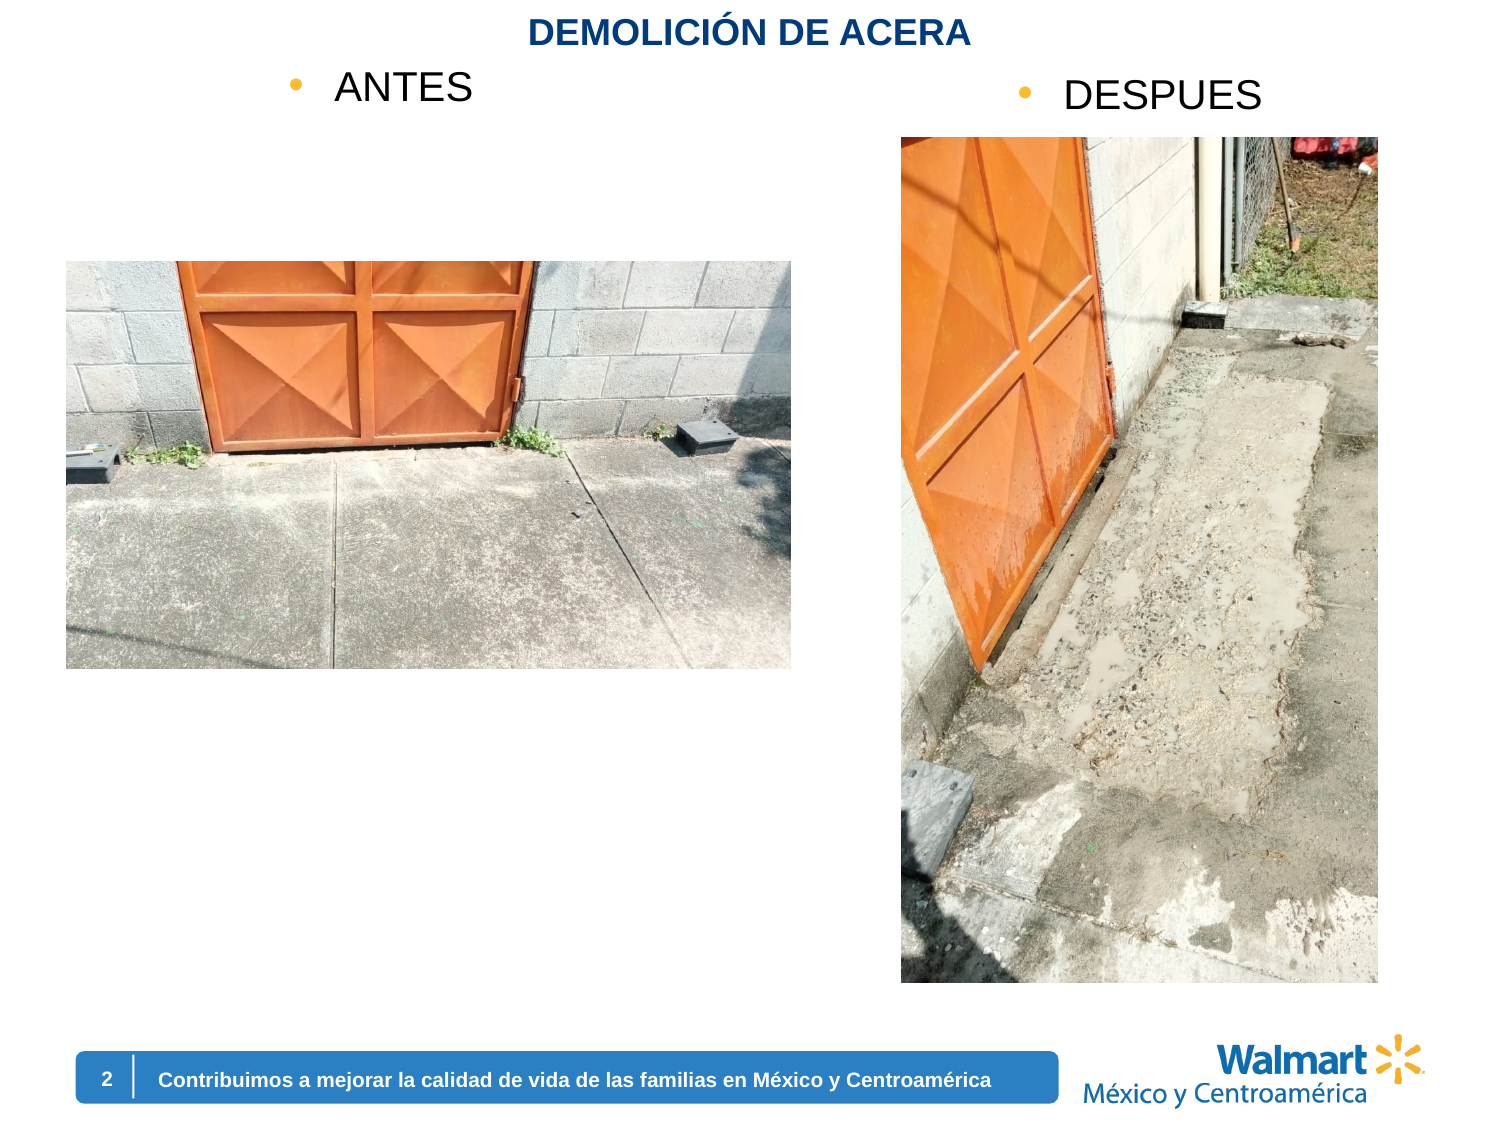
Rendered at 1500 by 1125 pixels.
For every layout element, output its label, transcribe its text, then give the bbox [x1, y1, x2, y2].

picture [901, 136, 1378, 983]
text_box ANTES [74, 61, 687, 186]
picture [66, 261, 791, 670]
footer Contribuimos a mejorar la calidad de vida de las familias en México y Centroamérica [142, 1058, 1024, 1093]
title DEMOLICIÓN DE ACERA [74, 0, 1426, 61]
text_box DESPUES [833, 60, 1446, 186]
picture [1084, 1034, 1425, 1109]
